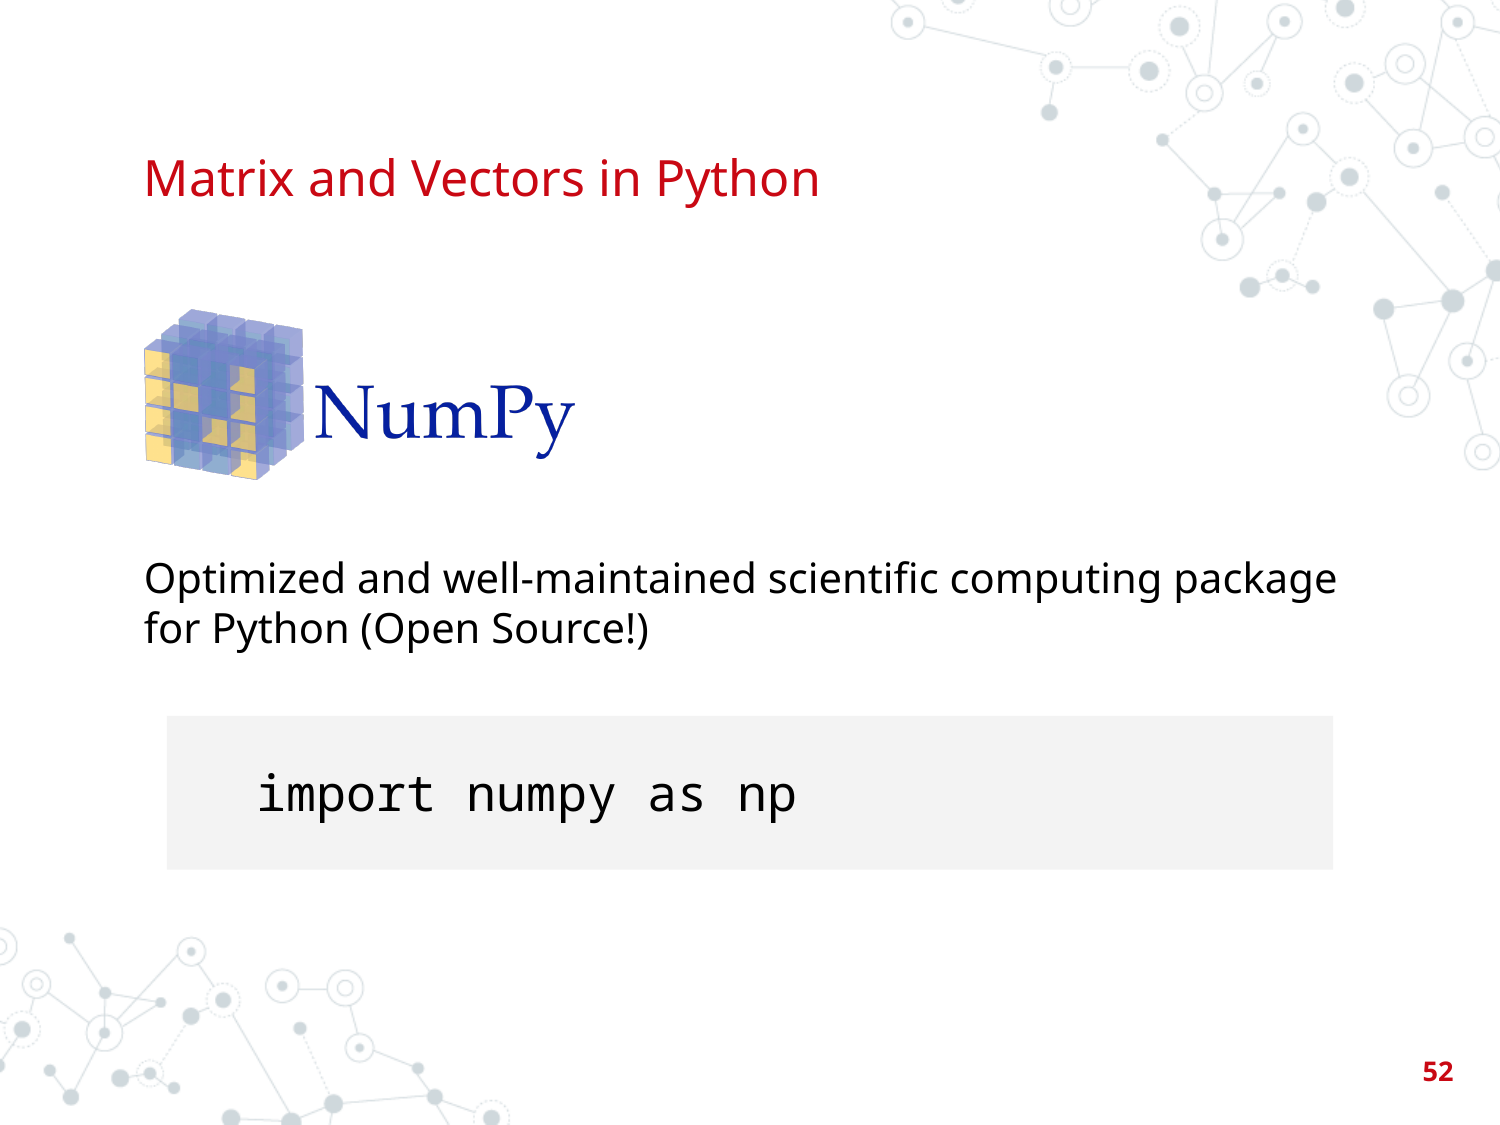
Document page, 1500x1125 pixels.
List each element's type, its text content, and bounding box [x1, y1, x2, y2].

picture [0, 0, 1500, 1125]
text_box Optimized and well-maintained scientific computing package for Python (Open Source!) [128, 536, 1372, 691]
text_box import numpy as np [166, 715, 1334, 870]
title Matrix and Vectors in Python [128, 67, 1372, 222]
slide_number ‹#› [1378, 1038, 1469, 1125]
